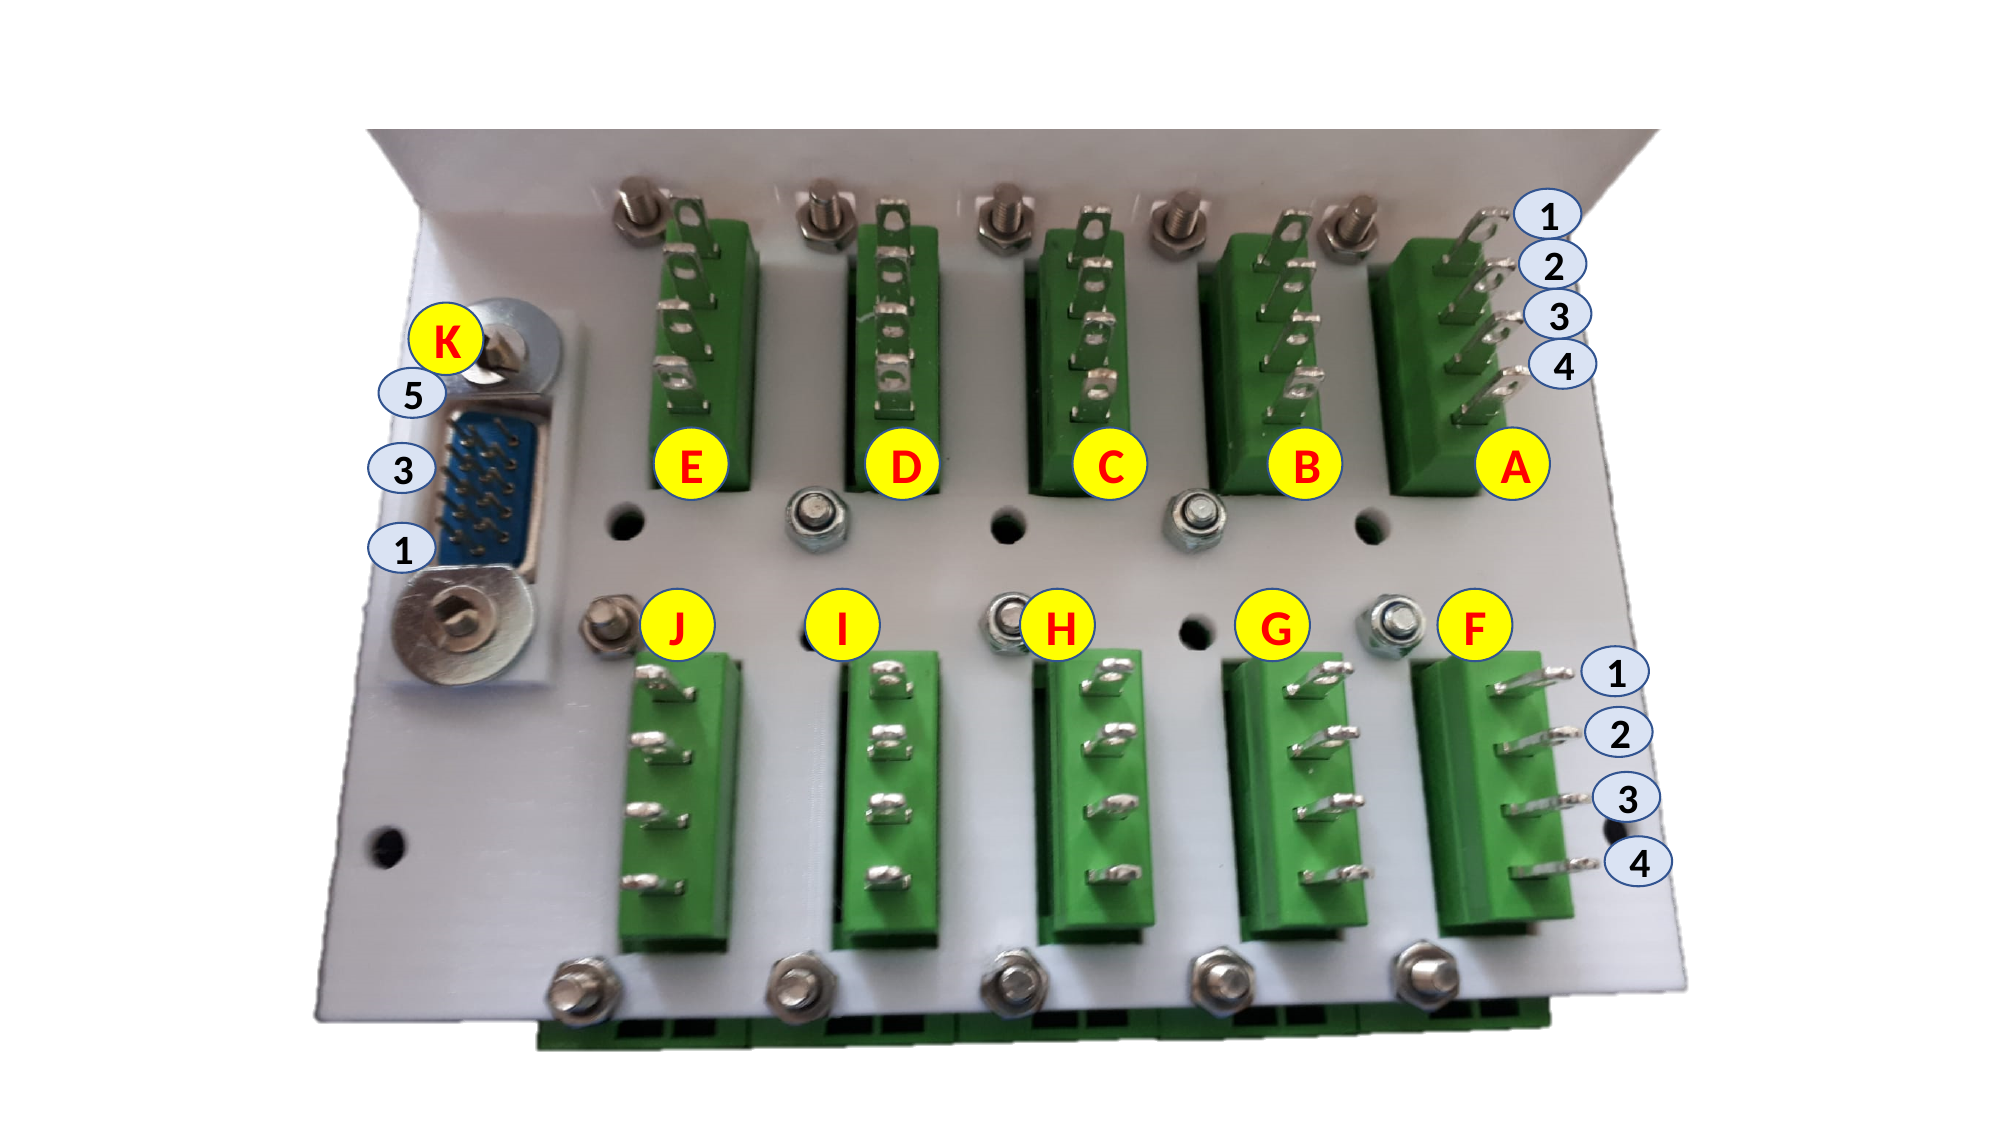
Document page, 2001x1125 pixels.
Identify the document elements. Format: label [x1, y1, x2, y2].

picture [284, 129, 1720, 1075]
